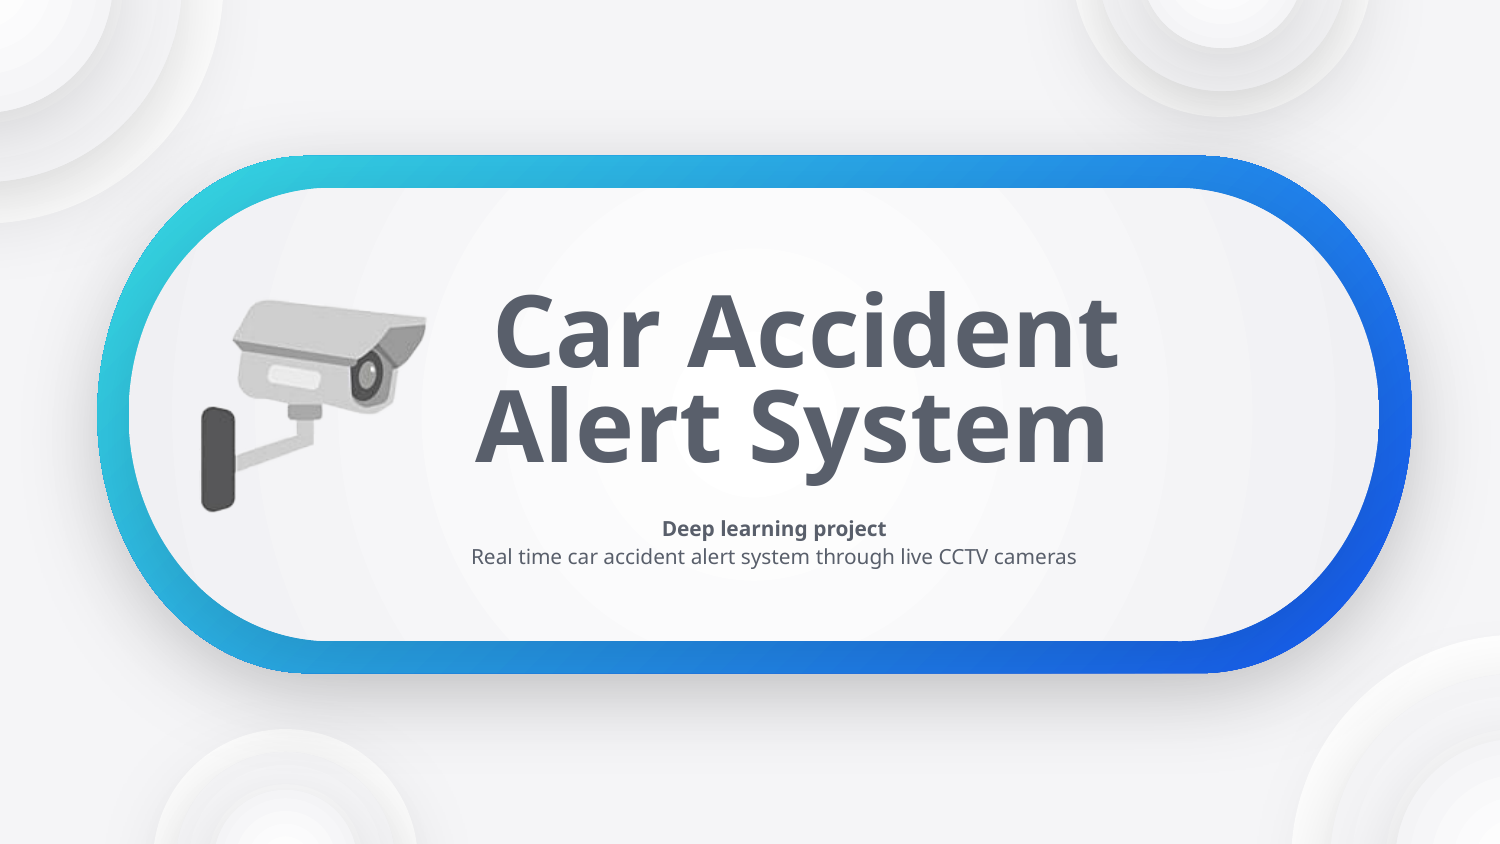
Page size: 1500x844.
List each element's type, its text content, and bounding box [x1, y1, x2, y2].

text_box [570, 155, 1408, 364]
title Car Accident Alert System [572, 264, 1275, 508]
text_box [194, 188, 1380, 642]
picture [45, 156, 568, 573]
subtitle Deep learning project Real time car accident alert system through live CCTV cameras [572, 508, 1242, 573]
